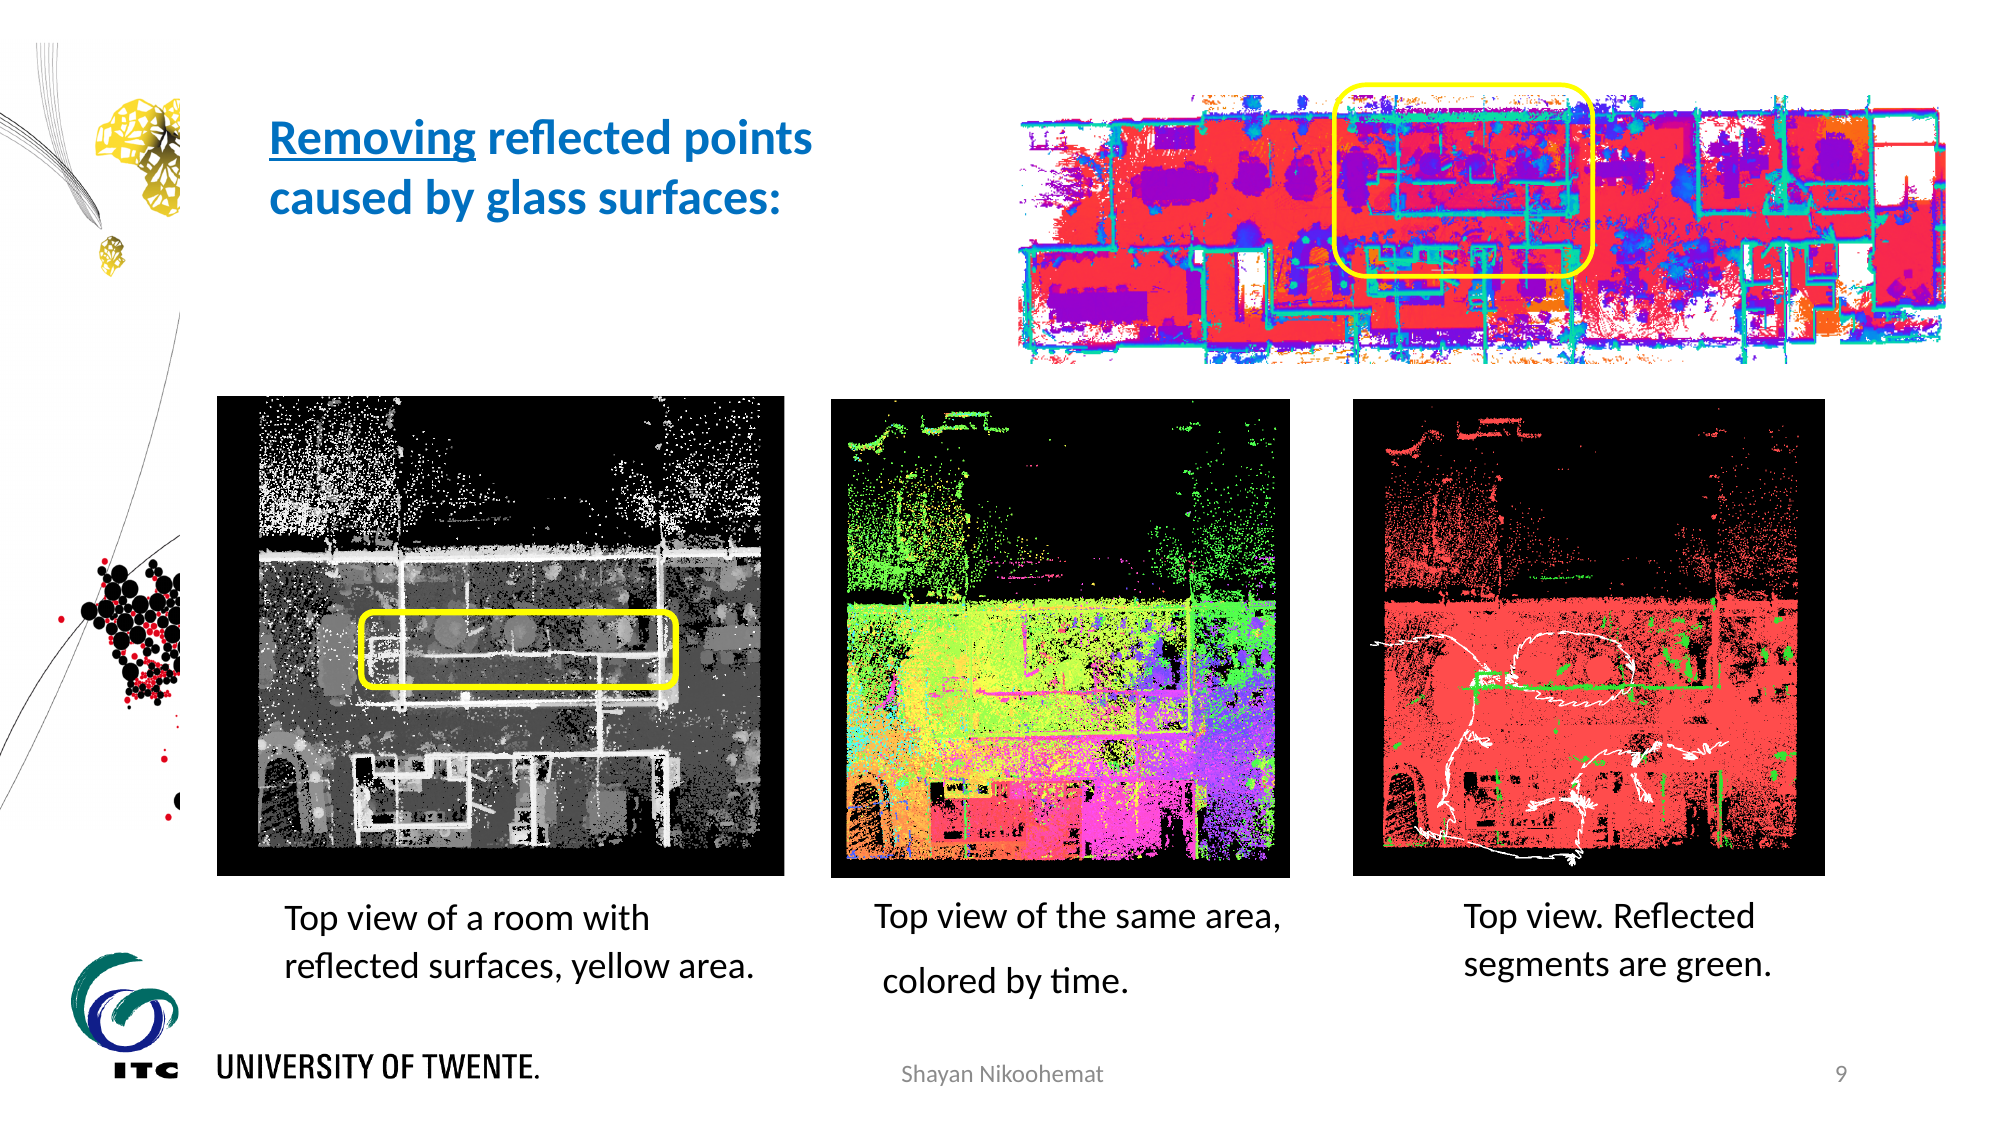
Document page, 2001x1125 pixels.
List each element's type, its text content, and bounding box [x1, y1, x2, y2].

text_box Top view of the same area, colored by time. [784, 880, 1322, 1009]
picture [54, 945, 560, 1102]
text_box Top view of a room with reflected surfaces, yellow area. [194, 882, 803, 994]
picture [216, 396, 785, 876]
text_box [1341, 83, 1586, 95]
slide_number 9 [1412, 1042, 1863, 1103]
footer Shayan Nikoohemat [851, 1042, 1155, 1103]
picture [0, 39, 180, 830]
picture [831, 399, 1290, 878]
picture [1018, 95, 1946, 364]
picture [1353, 399, 1825, 876]
text_box Top view. Reflected segments are green. [1373, 880, 1844, 992]
text_box Removing reflected points caused by glass surfaces: [254, 96, 900, 232]
